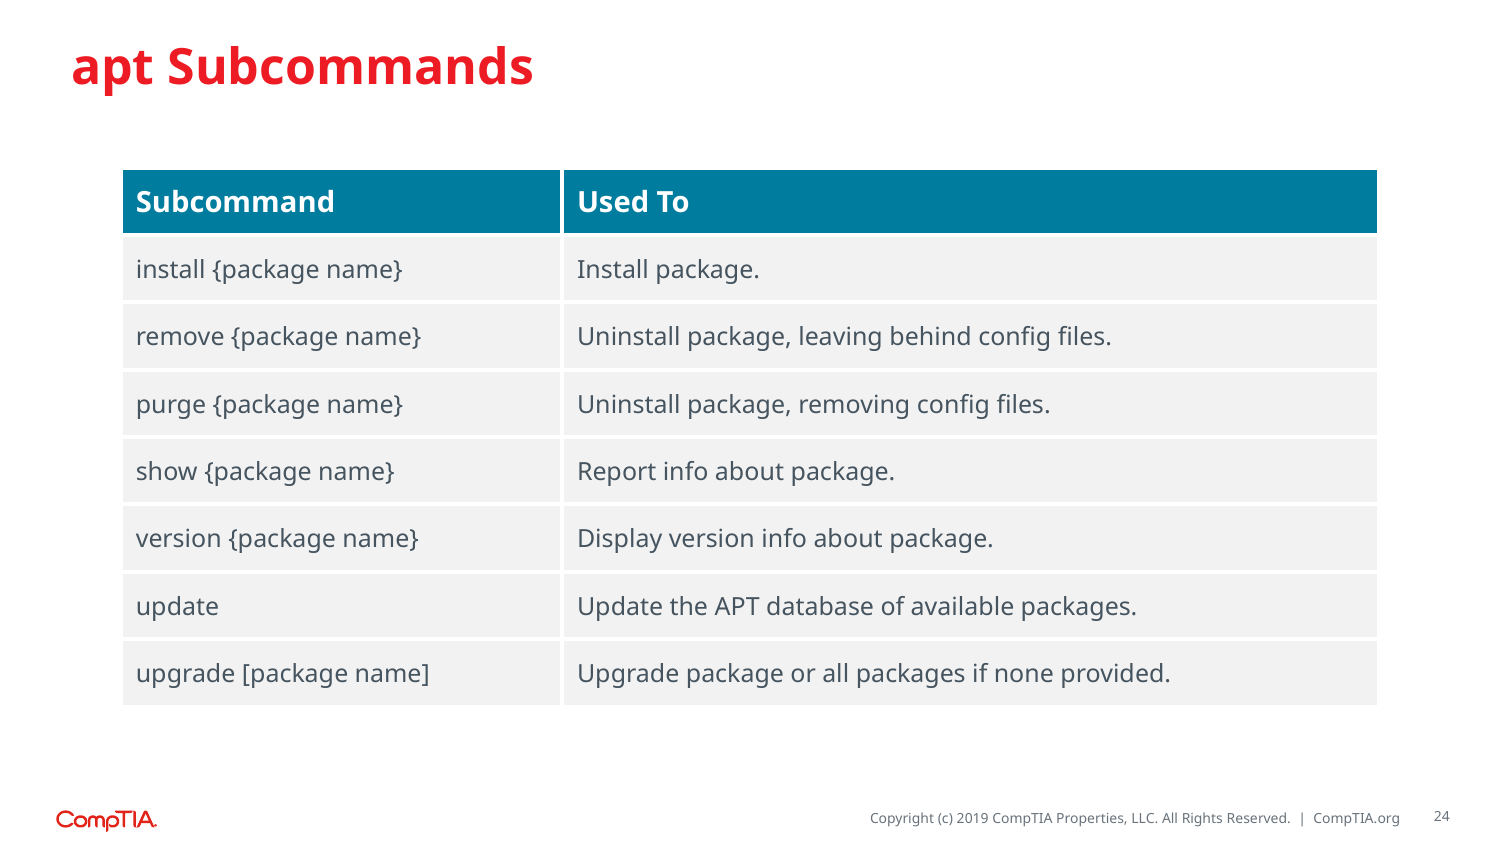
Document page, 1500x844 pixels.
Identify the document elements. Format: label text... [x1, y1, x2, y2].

table_cell Uninstall package, leaving behind config files. [564, 304, 1377, 368]
table_header Used To [564, 170, 1377, 233]
table_cell Uninstall package, removing config files. [564, 372, 1377, 435]
table_cell Update the APT database of available packages. [564, 574, 1377, 637]
title apt Subcommands [56, 12, 1444, 117]
table_cell upgrade [package name] [123, 641, 560, 705]
slide_number 24 [1407, 800, 1450, 835]
table_cell Report info about package. [564, 439, 1377, 502]
table_header Subcommand [123, 170, 560, 233]
table_cell Display version info about package. [564, 506, 1377, 570]
table_cell install {package name} [123, 237, 560, 300]
table_cell version {package name} [123, 506, 560, 570]
table_cell update [123, 574, 560, 637]
table_cell Upgrade package or all packages if none provided. [564, 641, 1377, 705]
table_cell Install package. [564, 237, 1377, 300]
table_cell remove {package name} [123, 304, 560, 368]
table_cell purge {package name} [123, 372, 560, 435]
table_cell show {package name} [123, 439, 560, 502]
